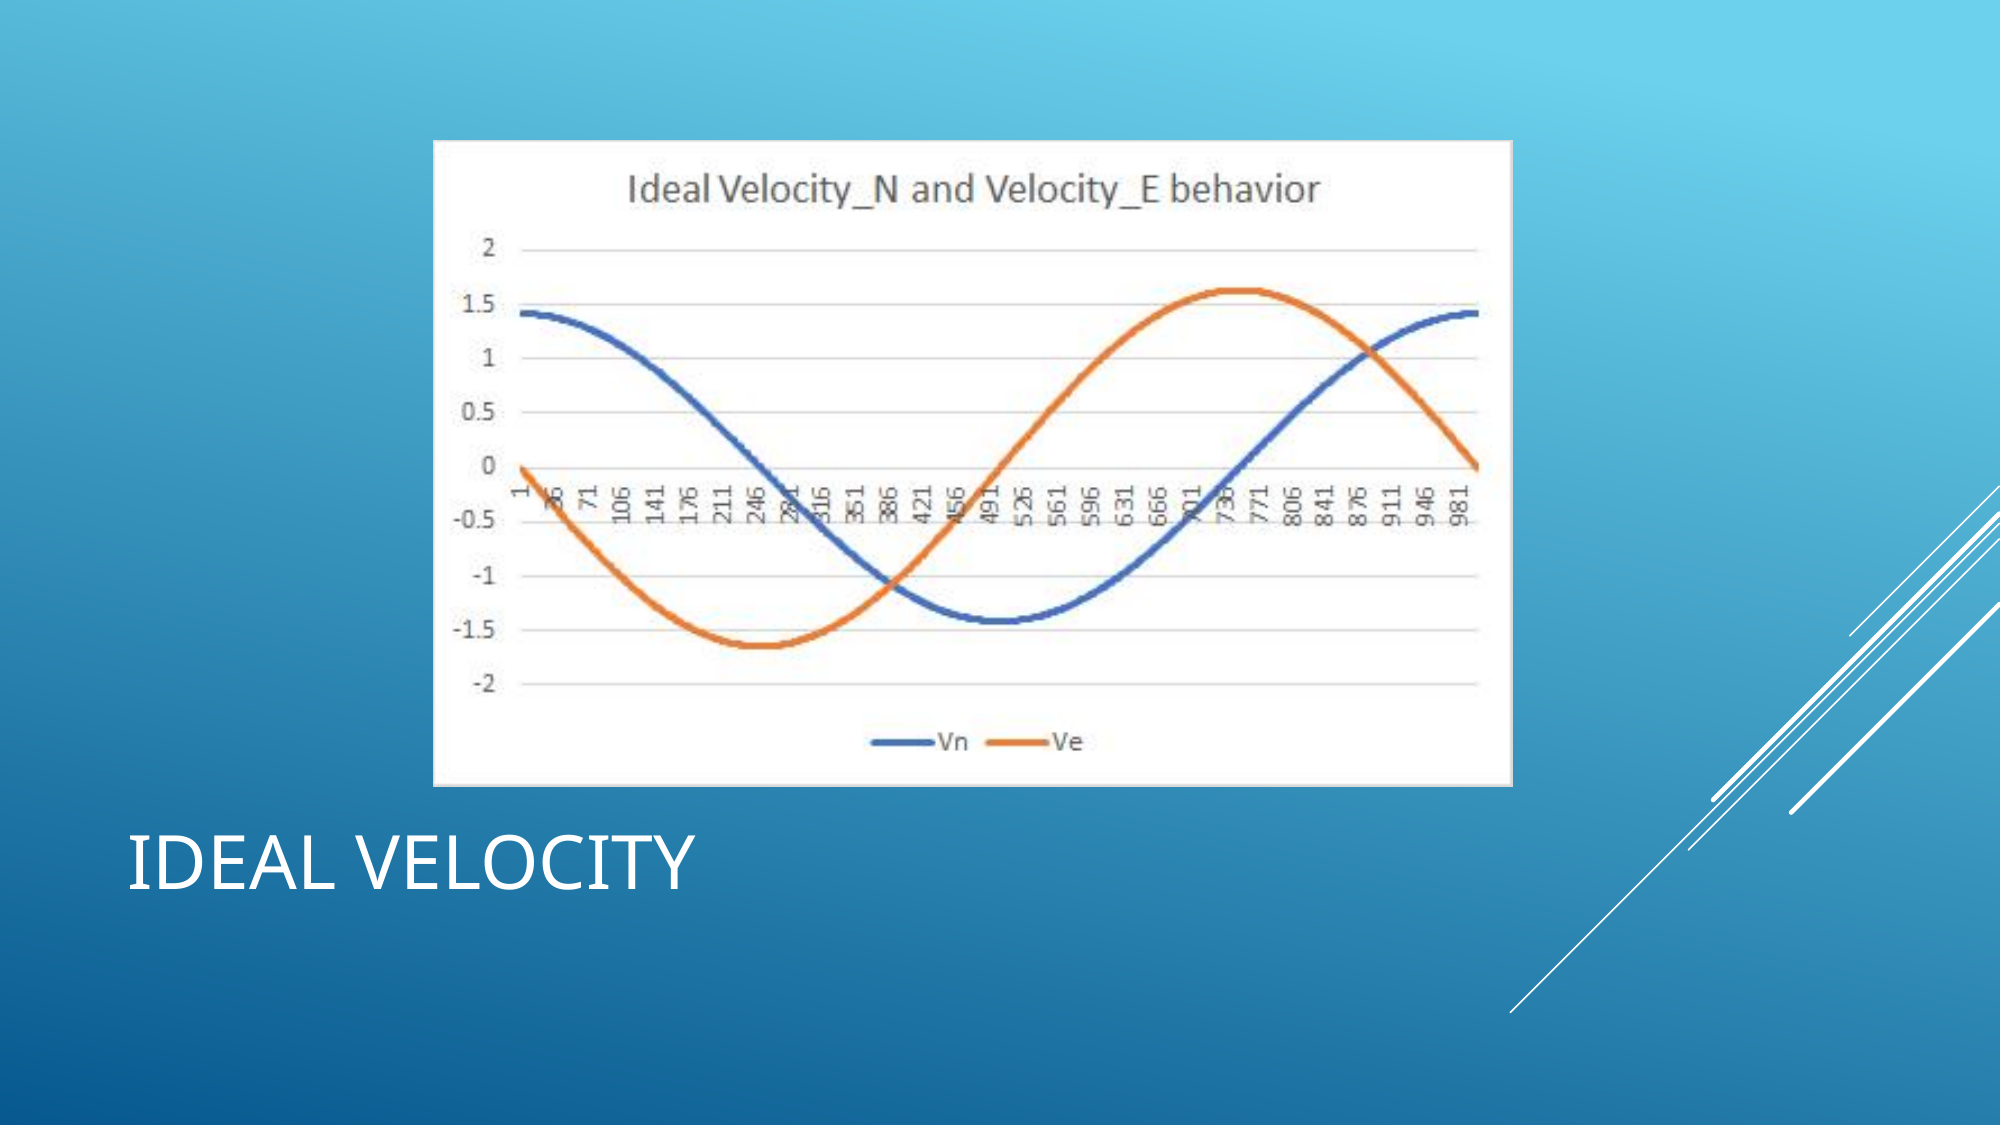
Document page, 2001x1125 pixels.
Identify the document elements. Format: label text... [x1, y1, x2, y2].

title Ideal velocity [112, 736, 1513, 984]
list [432, 140, 1513, 787]
